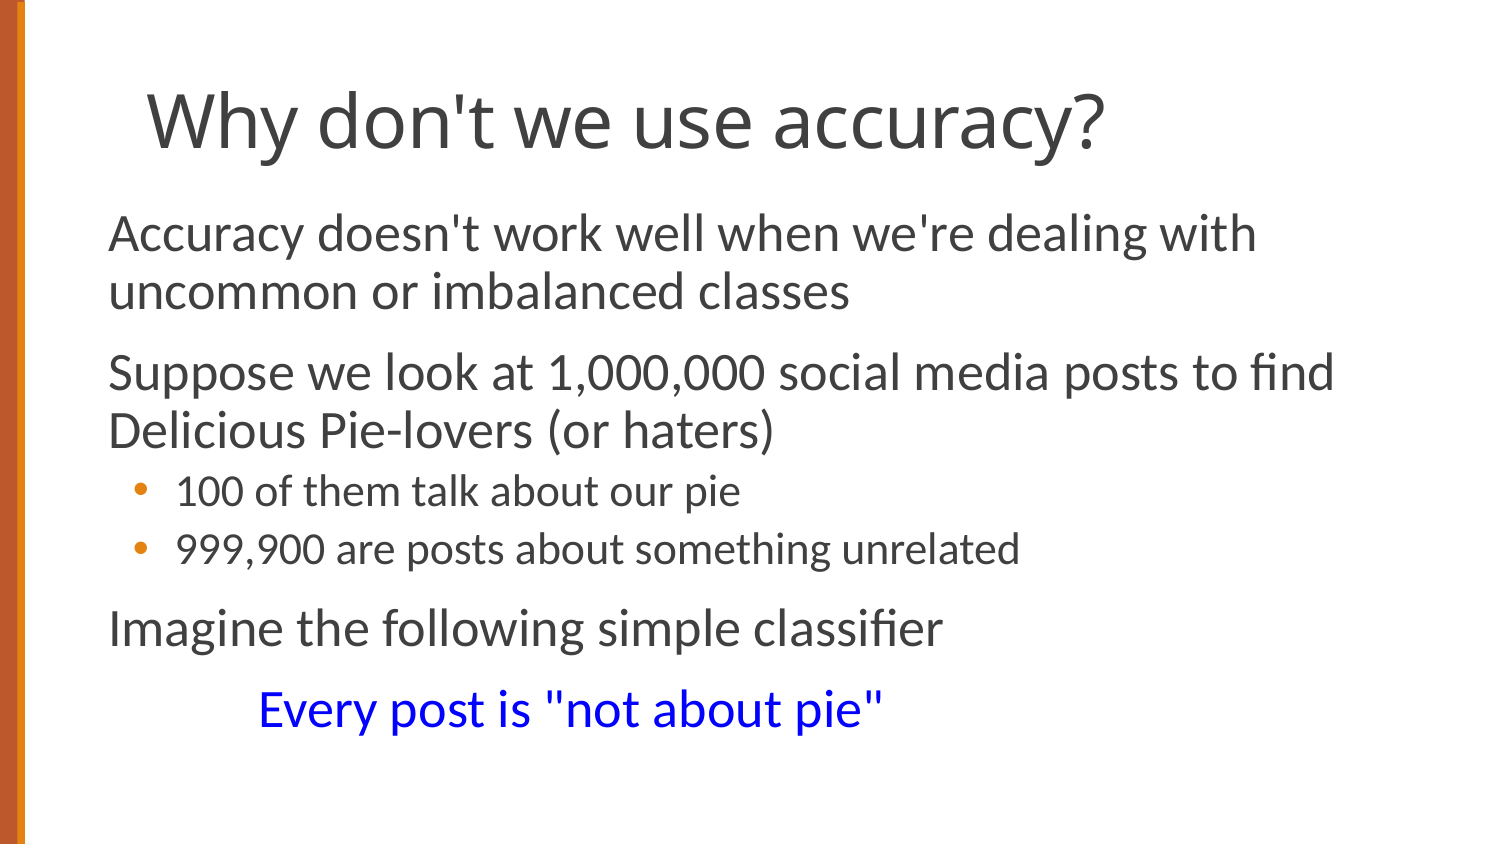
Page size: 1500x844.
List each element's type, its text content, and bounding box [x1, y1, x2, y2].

list Accuracy doesn't work well when we're dealing with uncommon or imbalanced classes Suppose we look at 1,000,000 social media posts to find Delicious Pie-lovers (or haters) 100 of them talk about our pie 999,900 are posts about something unrelated Imagine the following simple classifier Every post is "not about pie" [108, 196, 1461, 844]
title Why don't we use accuracy? [131, 59, 1438, 171]
